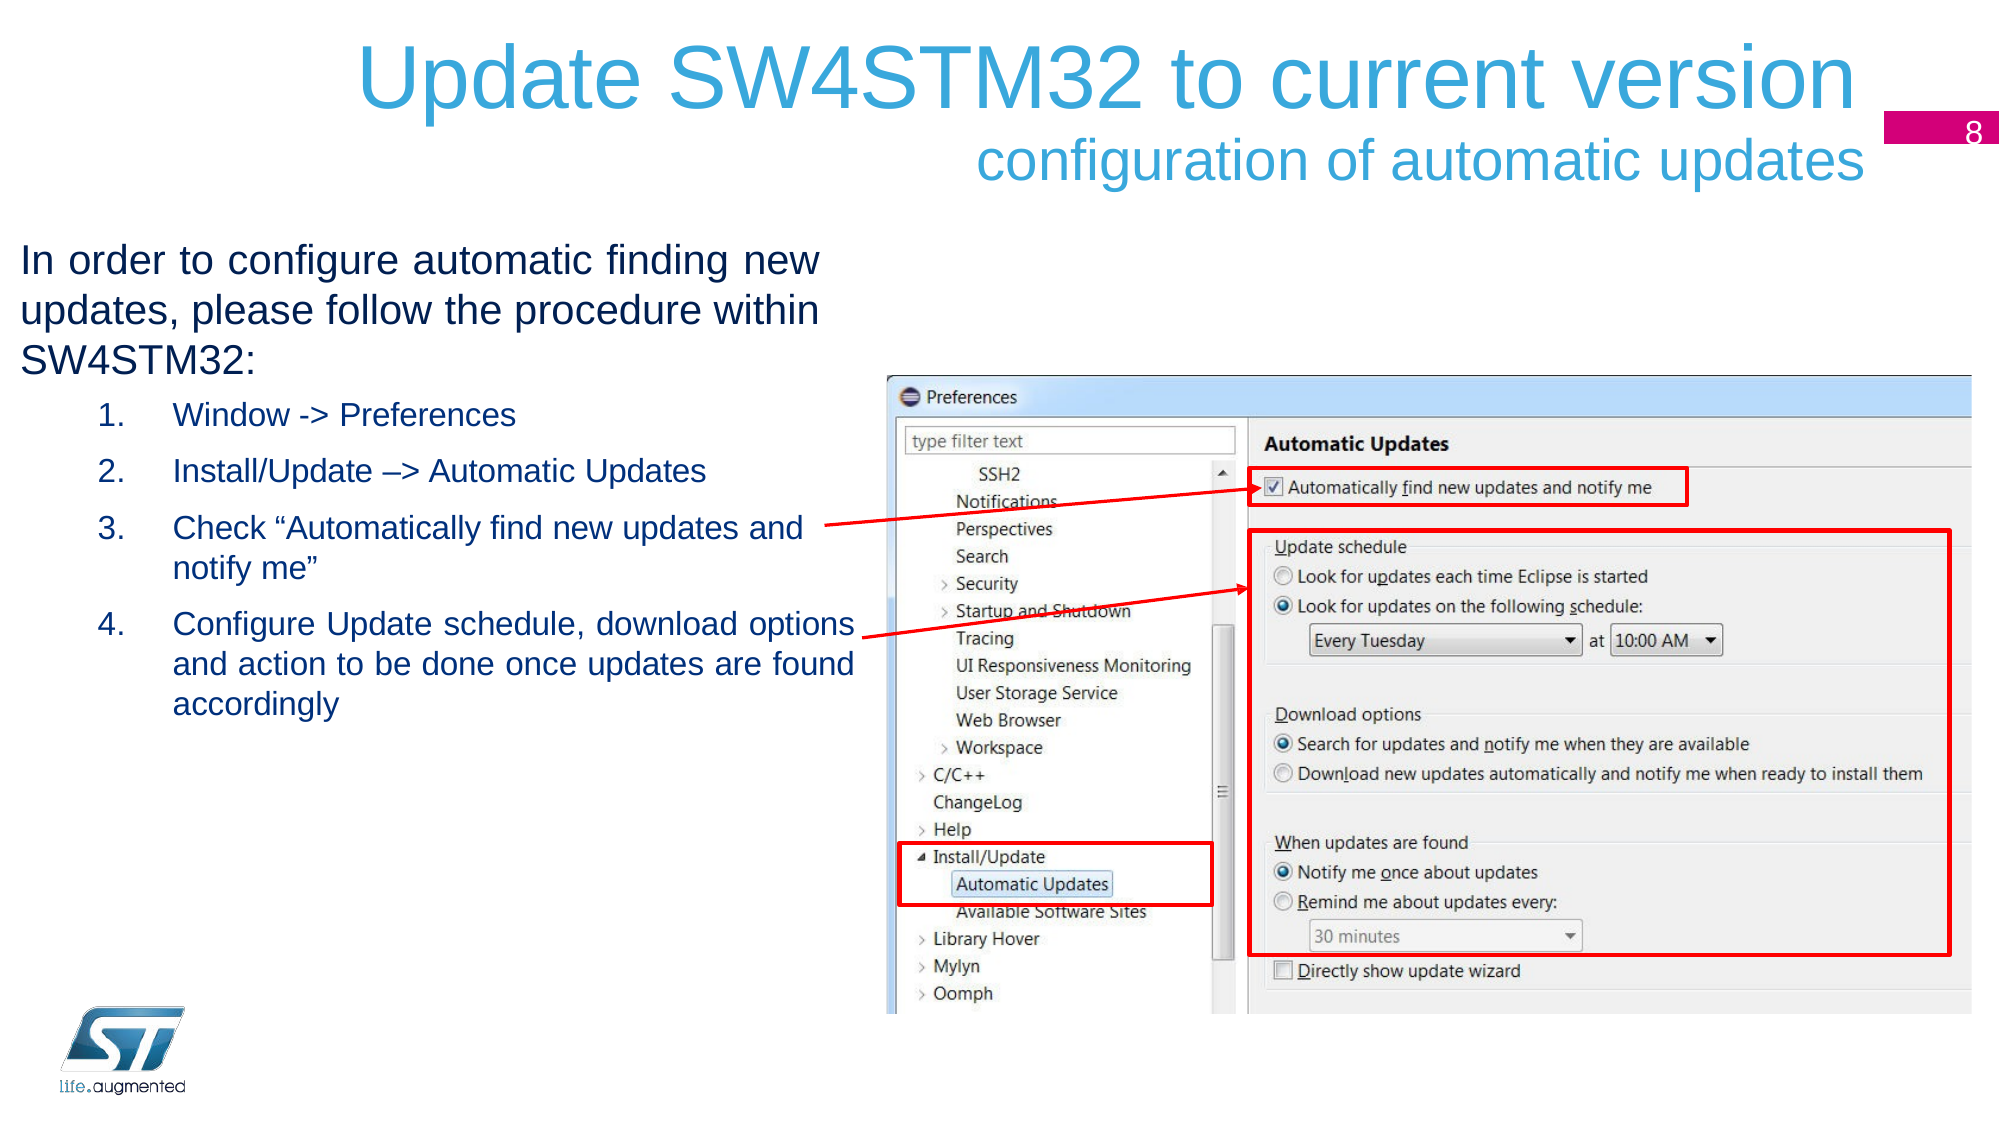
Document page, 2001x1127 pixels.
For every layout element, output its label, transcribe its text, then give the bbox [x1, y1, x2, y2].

text_box [1884, 111, 1962, 144]
text_box Window -> Preferences Install/Update –> Automatic Updates Check “Automatically find new updates and notify me” Configure Update schedule, download options and action to be done once updates are found accordingly [95, 392, 856, 723]
text_box [1249, 467, 1687, 506]
text_box [1986, 111, 2000, 144]
text_box [886, 375, 1972, 1014]
text_box [824, 482, 1263, 527]
text_box [899, 842, 1213, 906]
text_box [861, 583, 1250, 640]
text_box configuration of automatic updates In order to configure automatic finding new updates, please follow the procedure within SW4STM32: [17, 122, 1872, 383]
text_box [1249, 530, 1950, 956]
text_box 8 [1962, 111, 1986, 152]
picture [49, 995, 196, 1103]
text_box Update SW4STM32 to current version [354, 19, 1873, 127]
